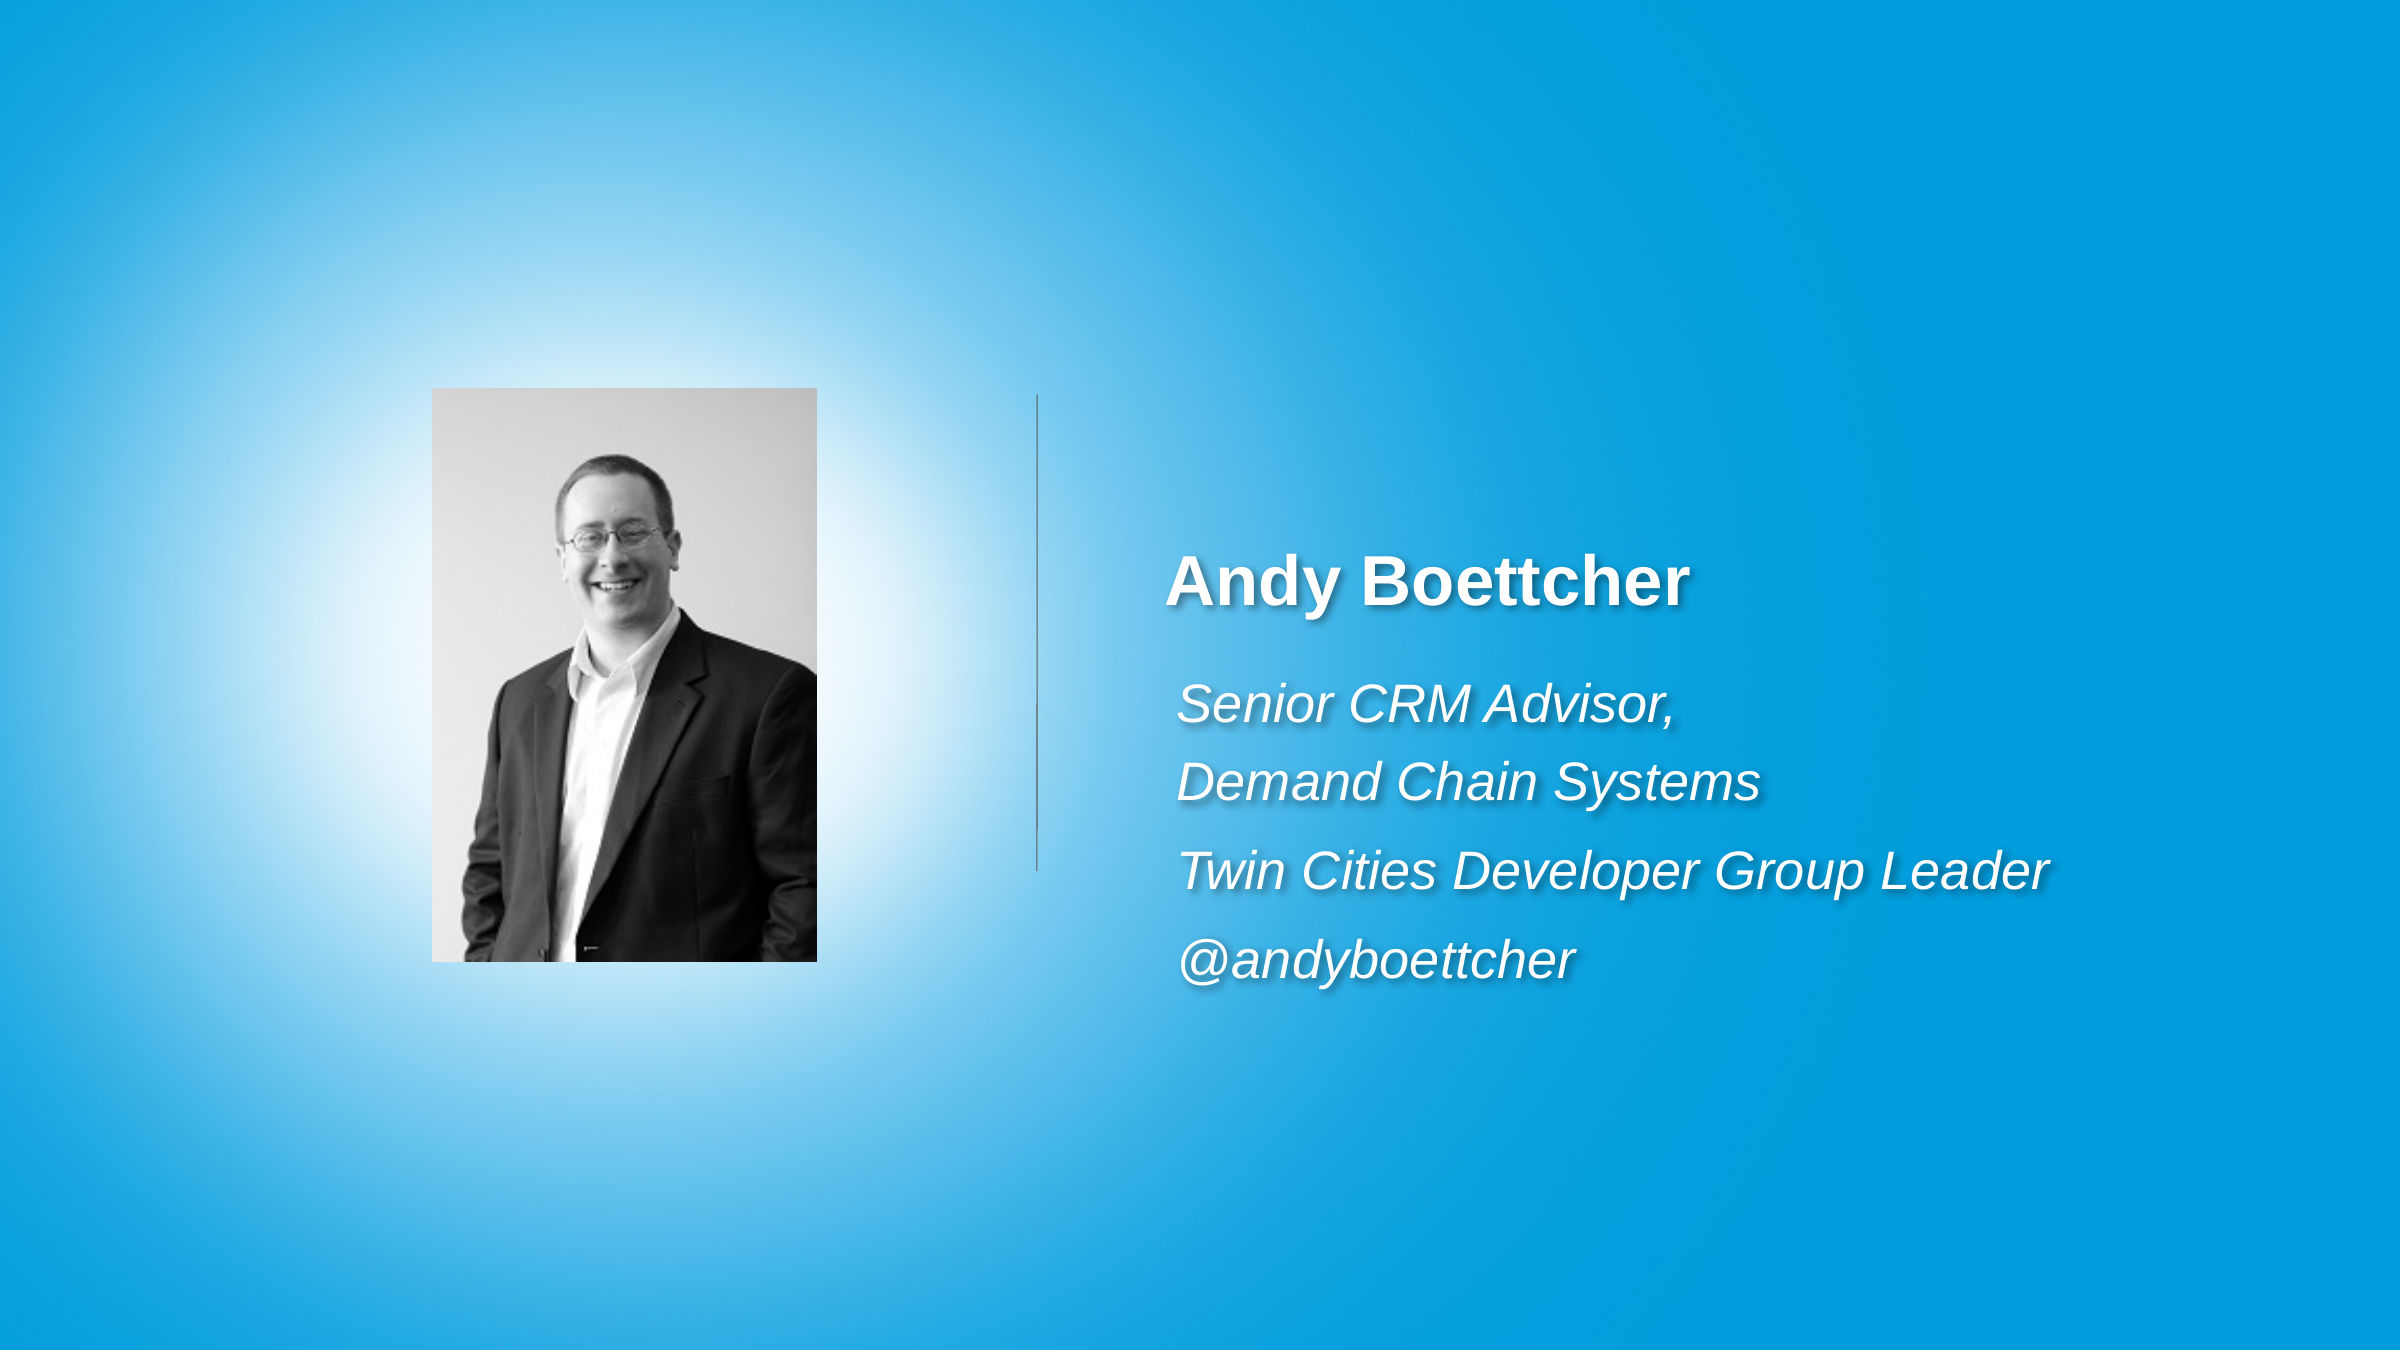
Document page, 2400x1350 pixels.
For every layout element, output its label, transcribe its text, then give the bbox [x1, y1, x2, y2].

list Senior CRM Advisor, Demand Chain Systems Twin Cities Developer Group Leader @andyboettcher [1143, 639, 2113, 1043]
title Andy Boettcher [1142, 444, 2061, 631]
picture [0, 0, 1582, 1350]
